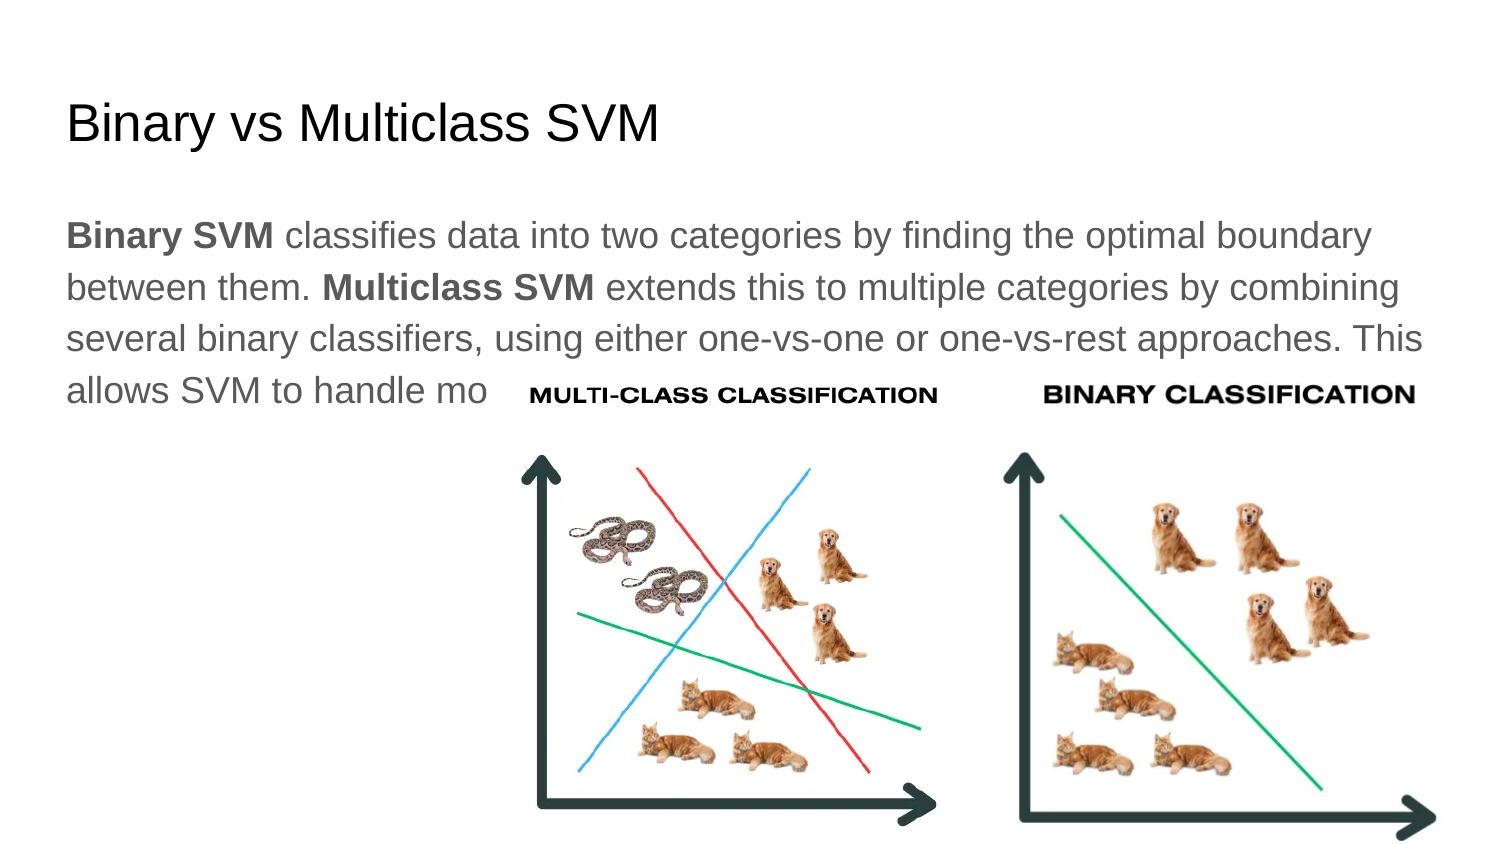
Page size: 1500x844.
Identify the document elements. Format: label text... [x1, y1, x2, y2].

title Binary vs Multiclass SVM [51, 72, 1449, 167]
list Binary SVM classifies data into two categories by finding the optimal boundary between them. Multiclass SVM extends this to multiple categories by combining several binary classifiers, using either one-vs-one or one-vs-rest approaches. This allows SVM to handle more complex classification tasks beyond two classes. [51, 189, 1449, 750]
picture [487, 362, 1471, 844]
